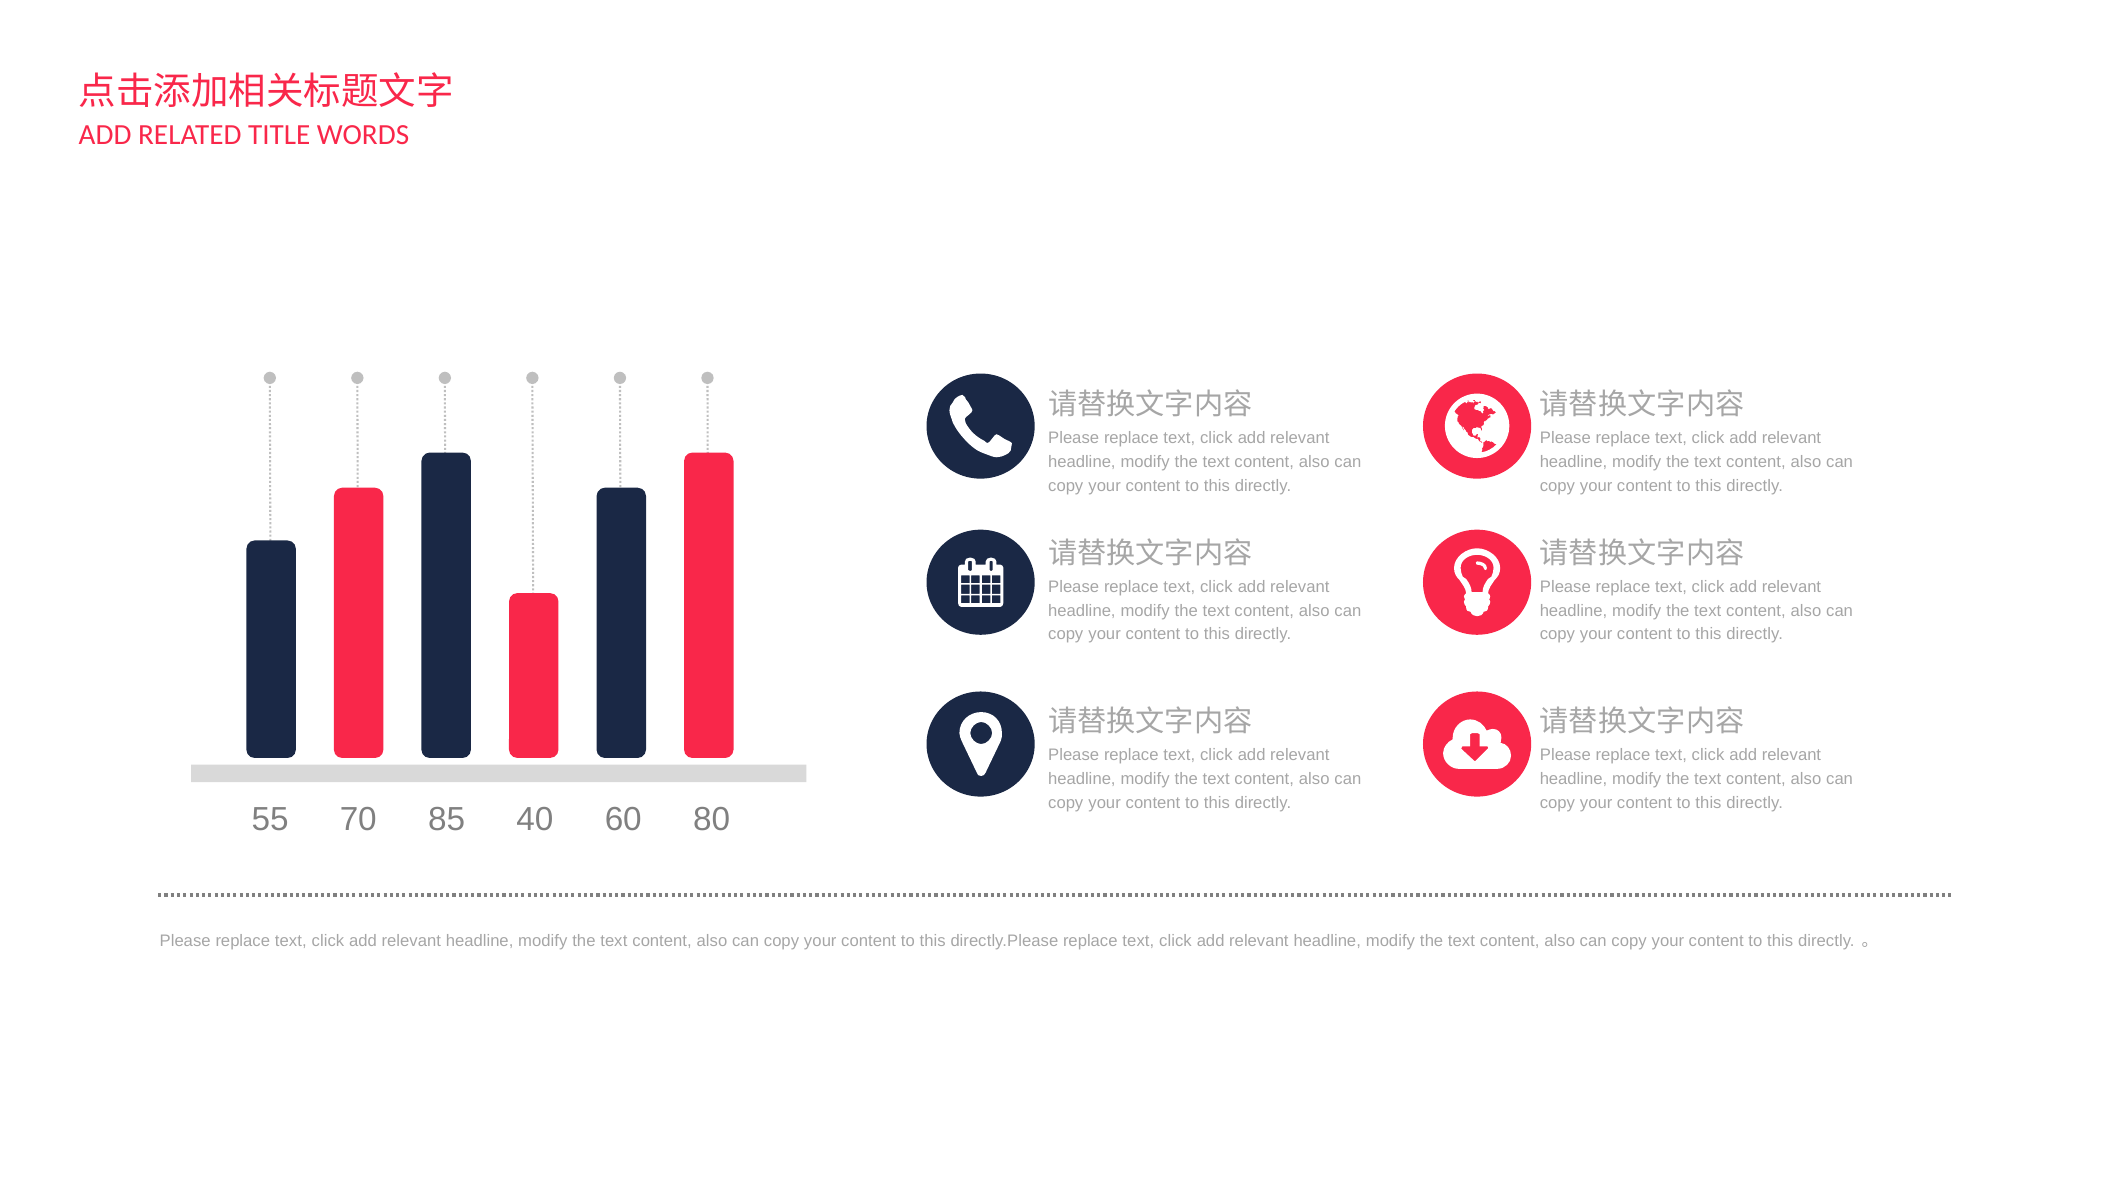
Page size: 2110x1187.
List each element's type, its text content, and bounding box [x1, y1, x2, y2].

text_box ADD RELATED TITLE WORDS [62, 107, 426, 159]
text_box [926, 691, 1035, 797]
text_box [1539, 378, 1874, 494]
text_box 80 [692, 789, 731, 837]
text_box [1539, 527, 1874, 643]
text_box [596, 377, 646, 758]
text_box 70 [339, 789, 377, 837]
text_box 55 [251, 789, 289, 837]
text_box Please replace text, click add relevant headline, modify the text content, also can copy your content to this directly.Please replace text, click add relevant headline, modify the text content, also can copy your content to this directly.。 [159, 925, 1950, 950]
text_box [509, 377, 559, 758]
text_box 85 [428, 789, 466, 837]
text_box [1539, 695, 1874, 811]
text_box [1422, 691, 1532, 797]
text_box [190, 763, 807, 783]
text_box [333, 377, 384, 758]
text_box 40 [516, 789, 554, 837]
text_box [246, 377, 296, 758]
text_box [1422, 373, 1532, 479]
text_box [926, 529, 1035, 635]
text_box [1422, 529, 1532, 635]
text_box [684, 377, 734, 758]
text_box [421, 377, 471, 758]
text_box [1048, 527, 1383, 643]
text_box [1048, 695, 1383, 811]
text_box 60 [604, 789, 642, 837]
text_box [926, 373, 1035, 479]
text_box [1048, 378, 1392, 494]
text_box 点击添加相关标题文字 [62, 59, 470, 121]
